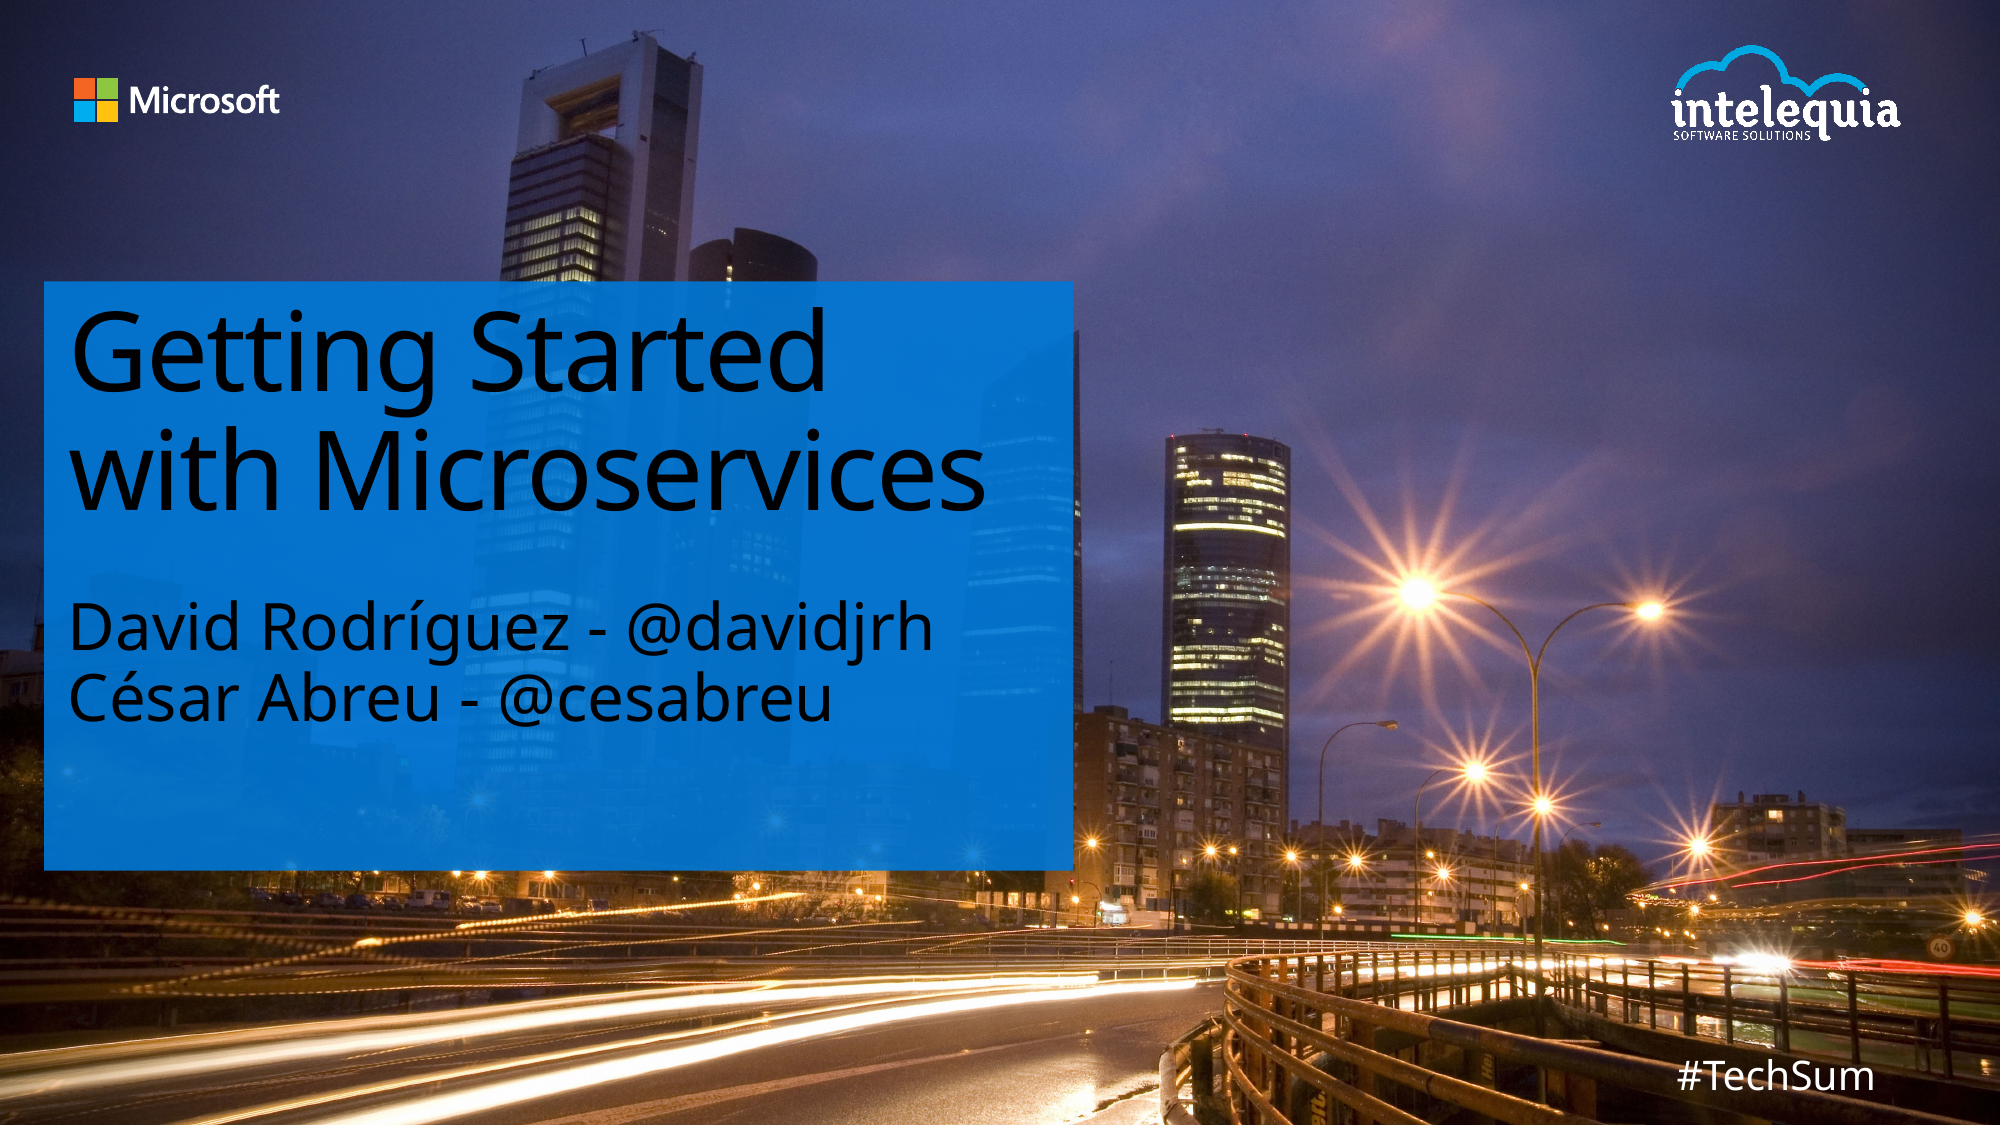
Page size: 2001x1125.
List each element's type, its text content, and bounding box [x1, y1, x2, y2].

title Getting Started with Microservices [44, 281, 1074, 576]
picture [0, 0, 2000, 1125]
list David Rodríguez - @davidjrh César Abreu - @cesabreu [43, 576, 1074, 871]
